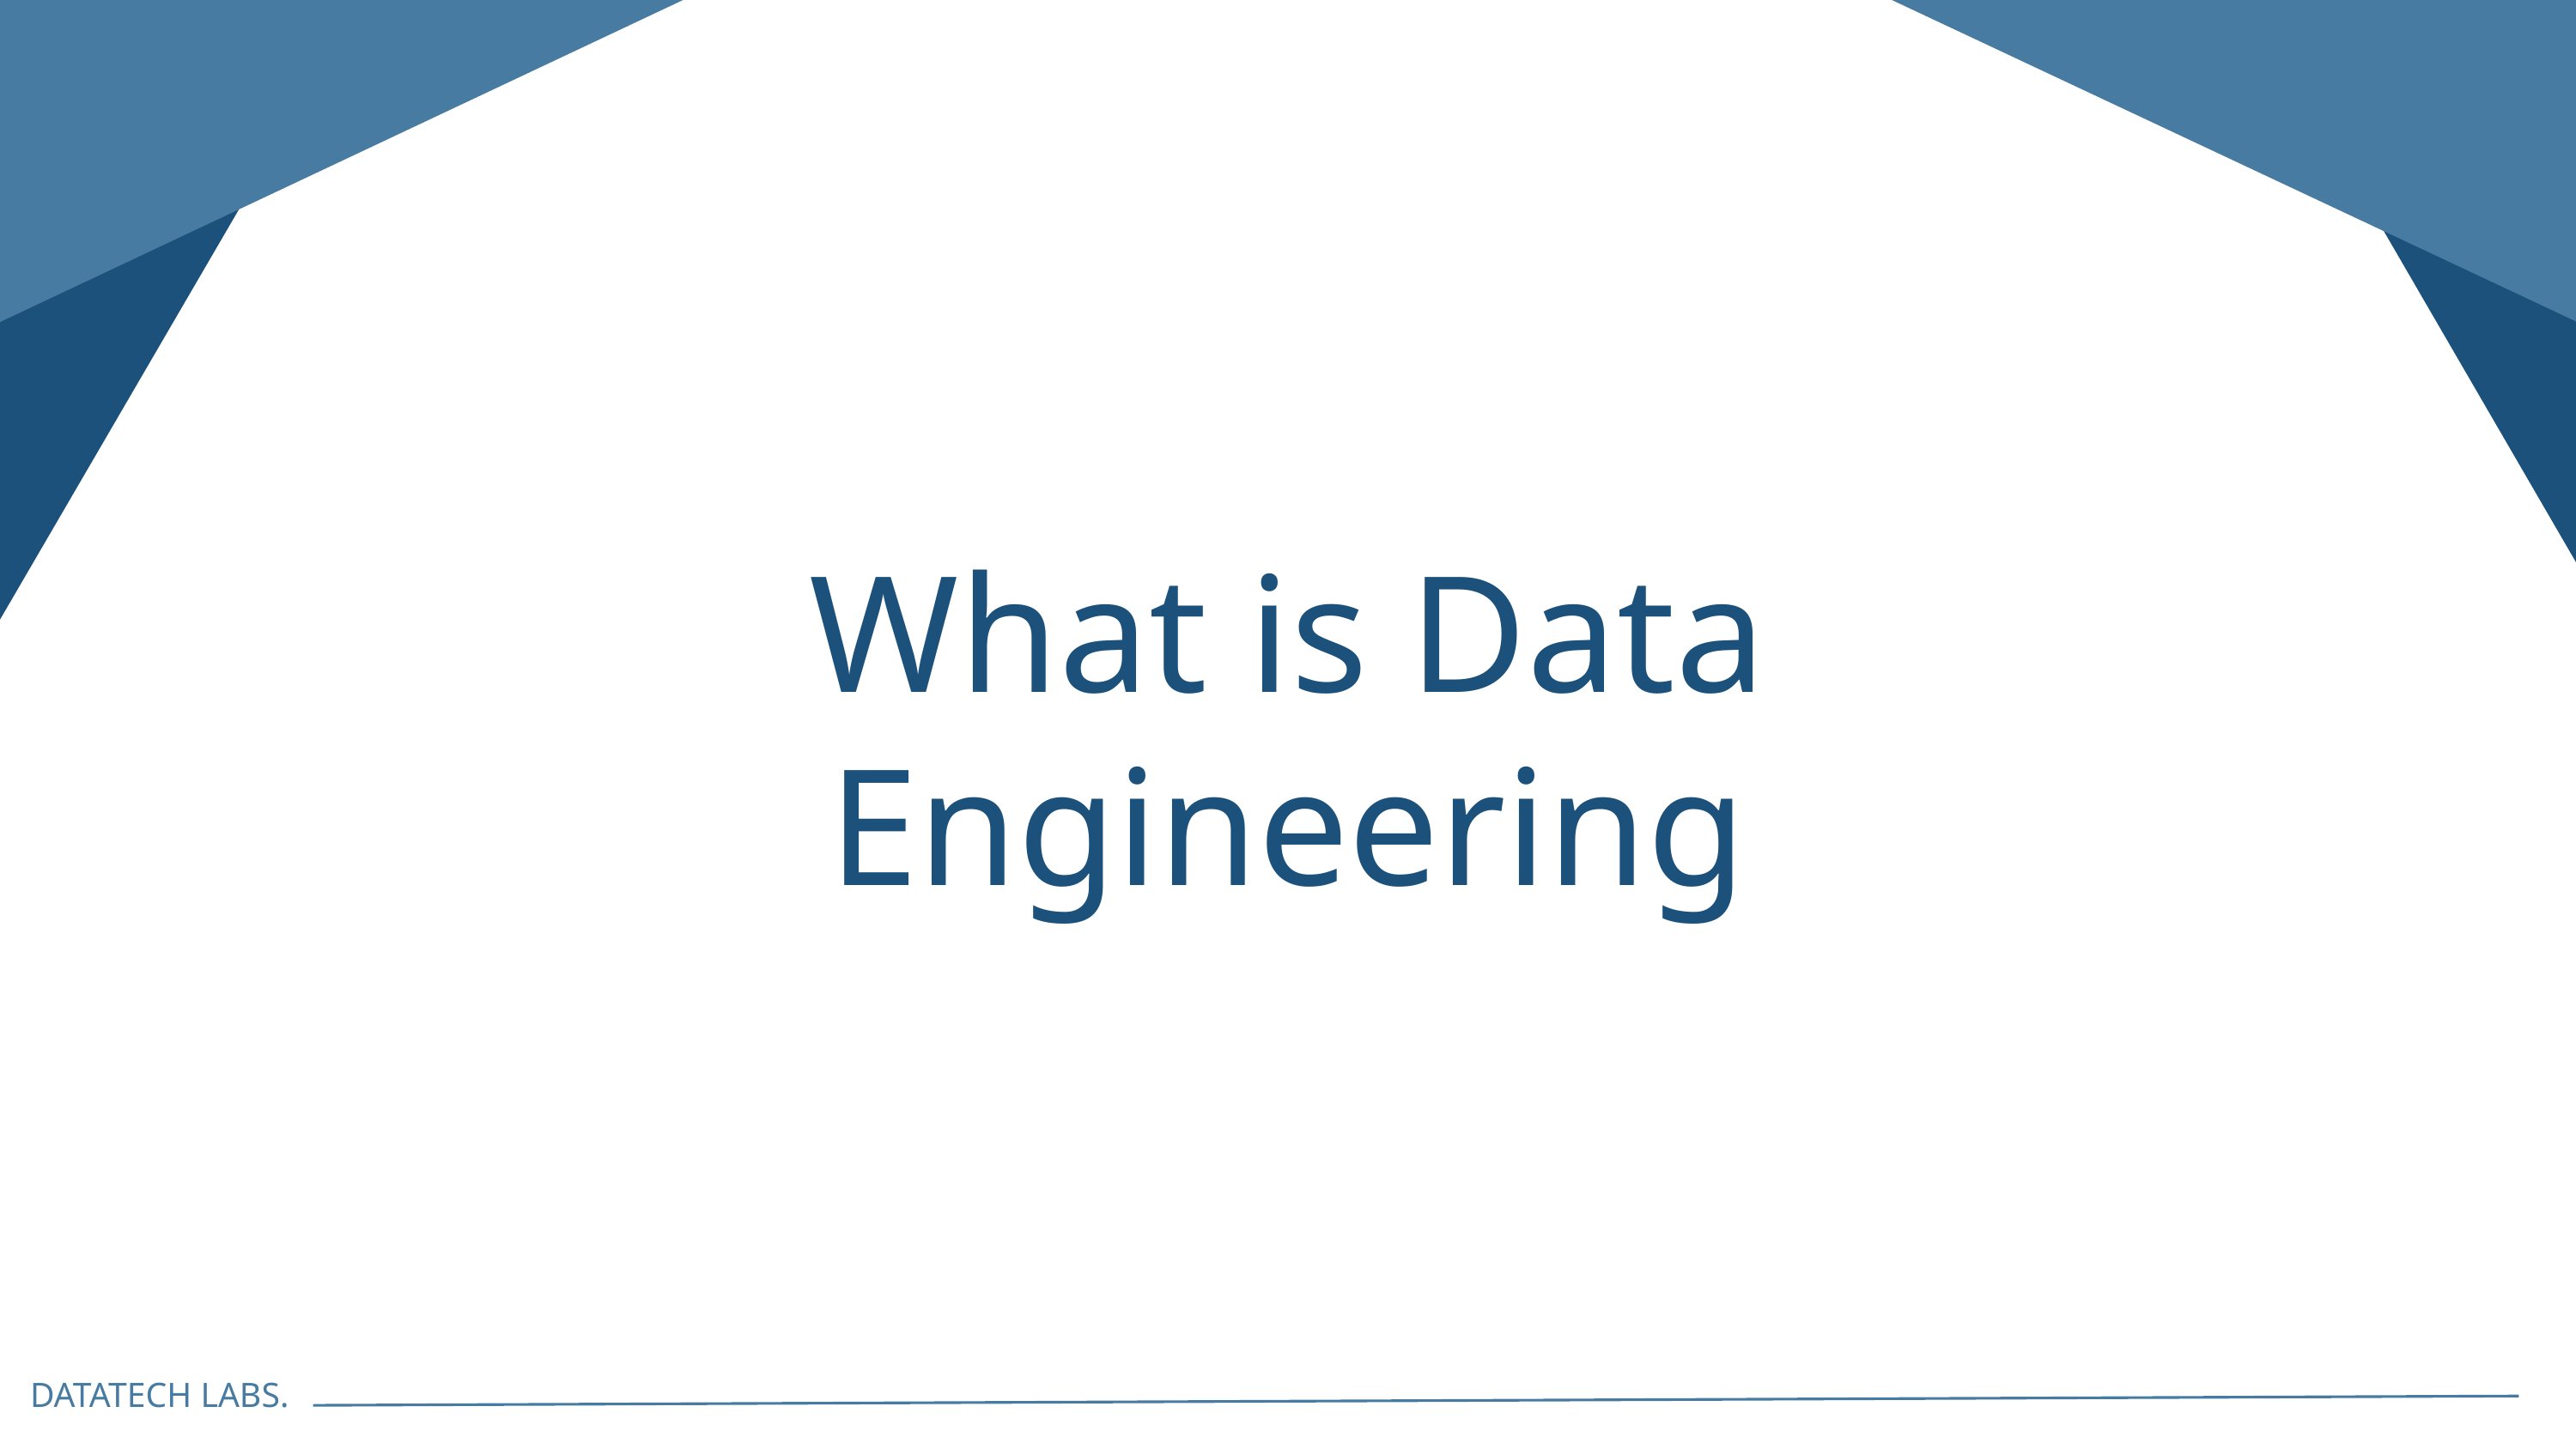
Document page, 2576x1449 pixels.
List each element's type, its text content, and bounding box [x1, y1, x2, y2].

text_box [131, 0, 433, 415]
text_box What is Data Engineering [557, 530, 2019, 918]
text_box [0, 0, 199, 610]
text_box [2386, 0, 2576, 542]
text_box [2146, 0, 2453, 412]
text_box DATATECH LABS. [29, 1373, 313, 1414]
